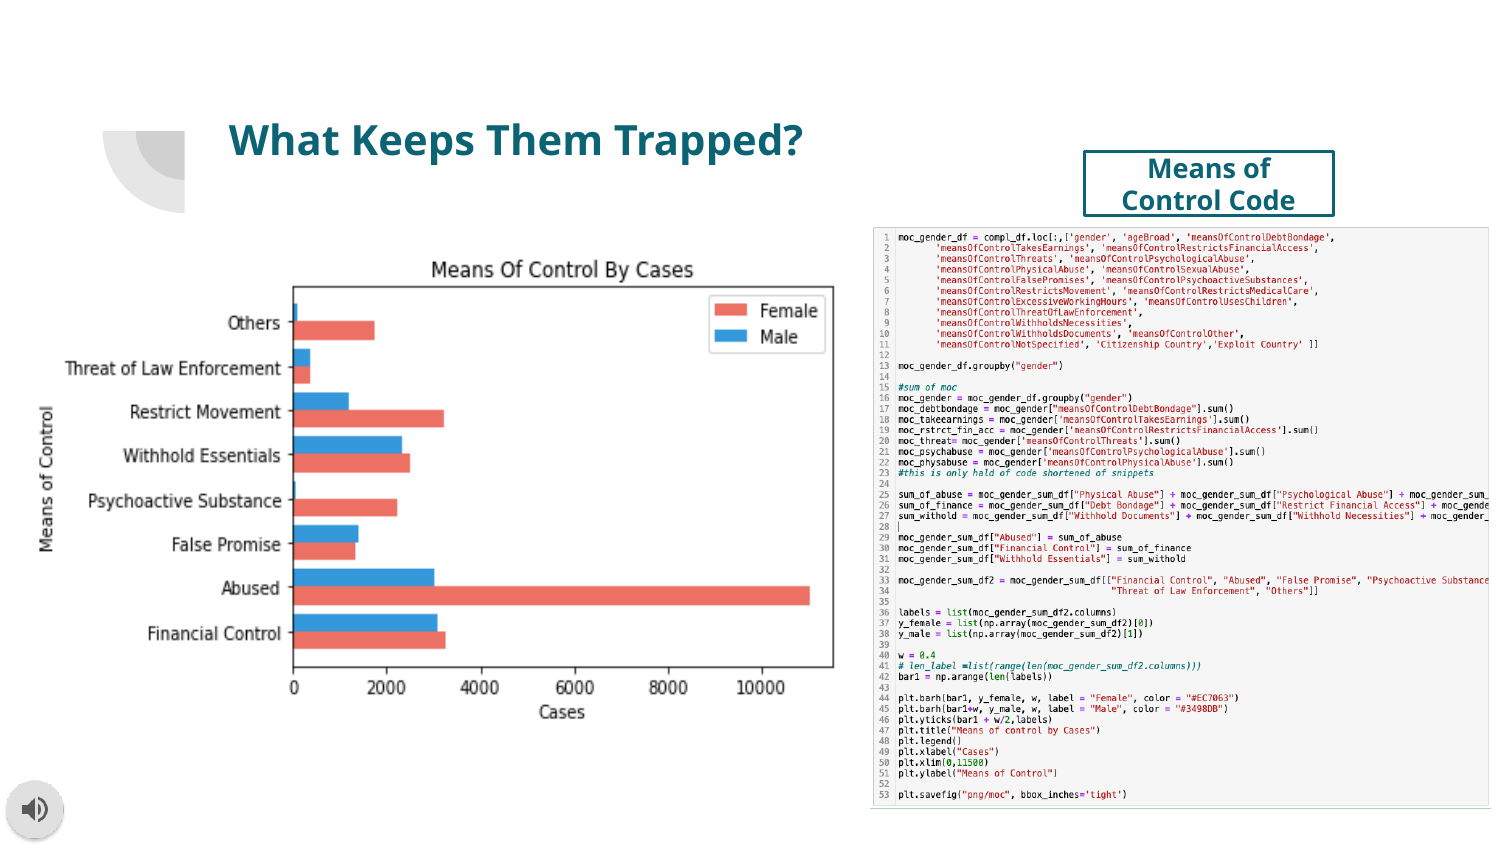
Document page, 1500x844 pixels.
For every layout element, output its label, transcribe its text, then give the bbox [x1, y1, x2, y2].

picture [870, 227, 1492, 812]
title What Keeps Them Trapped? [213, 98, 1368, 263]
picture [30, 248, 844, 733]
picture [0, 774, 70, 844]
text_box Means of Control Code [1084, 151, 1334, 216]
